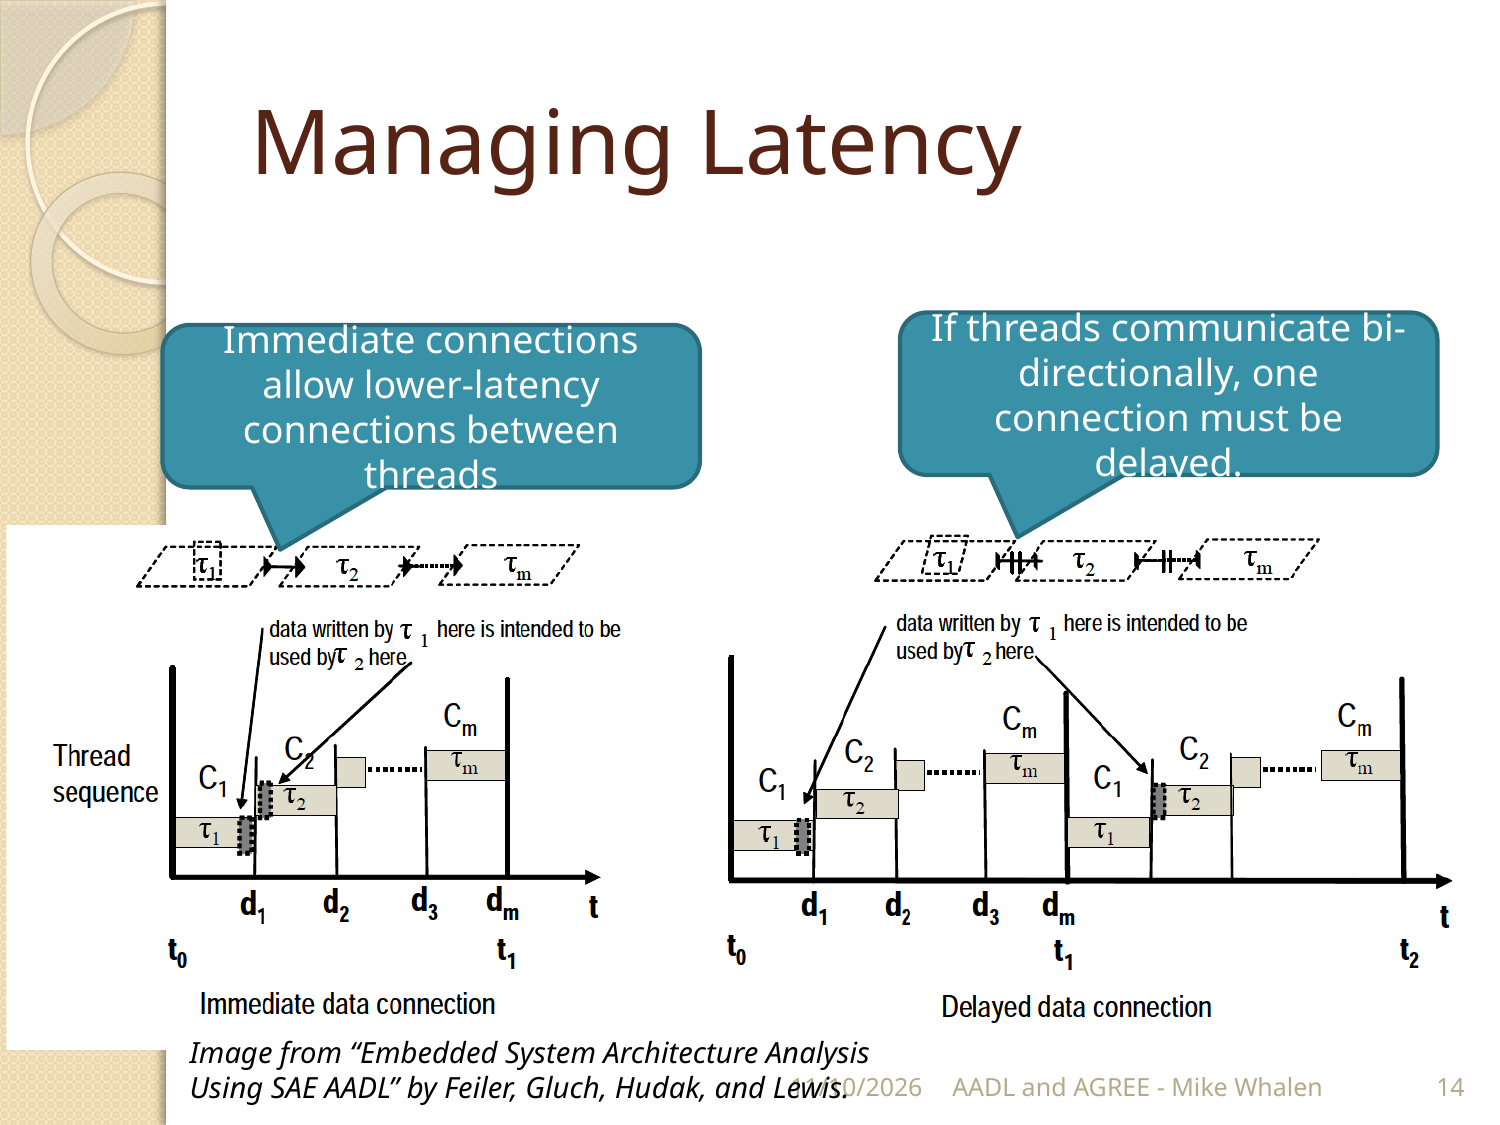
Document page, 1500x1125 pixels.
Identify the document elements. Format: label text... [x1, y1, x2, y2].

text_box If threads communicate bi-directionally, one connection must be delayed. [897, 310, 1440, 521]
picture [6, 524, 1488, 1051]
slide_number 14 [1413, 1060, 1488, 1113]
title Managing Latency [235, 45, 1466, 233]
text_box Immediate connections allow lower-latency connections between threads [160, 322, 703, 521]
footer AADL and AGREE - Mike Whalen [937, 1062, 1413, 1113]
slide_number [587, 1062, 937, 1113]
text_box Image from “Embedded System Architecture Analysis Using SAE AADL” by Feiler, Gluch, Hudak, and Lewis. [174, 1062, 913, 1112]
